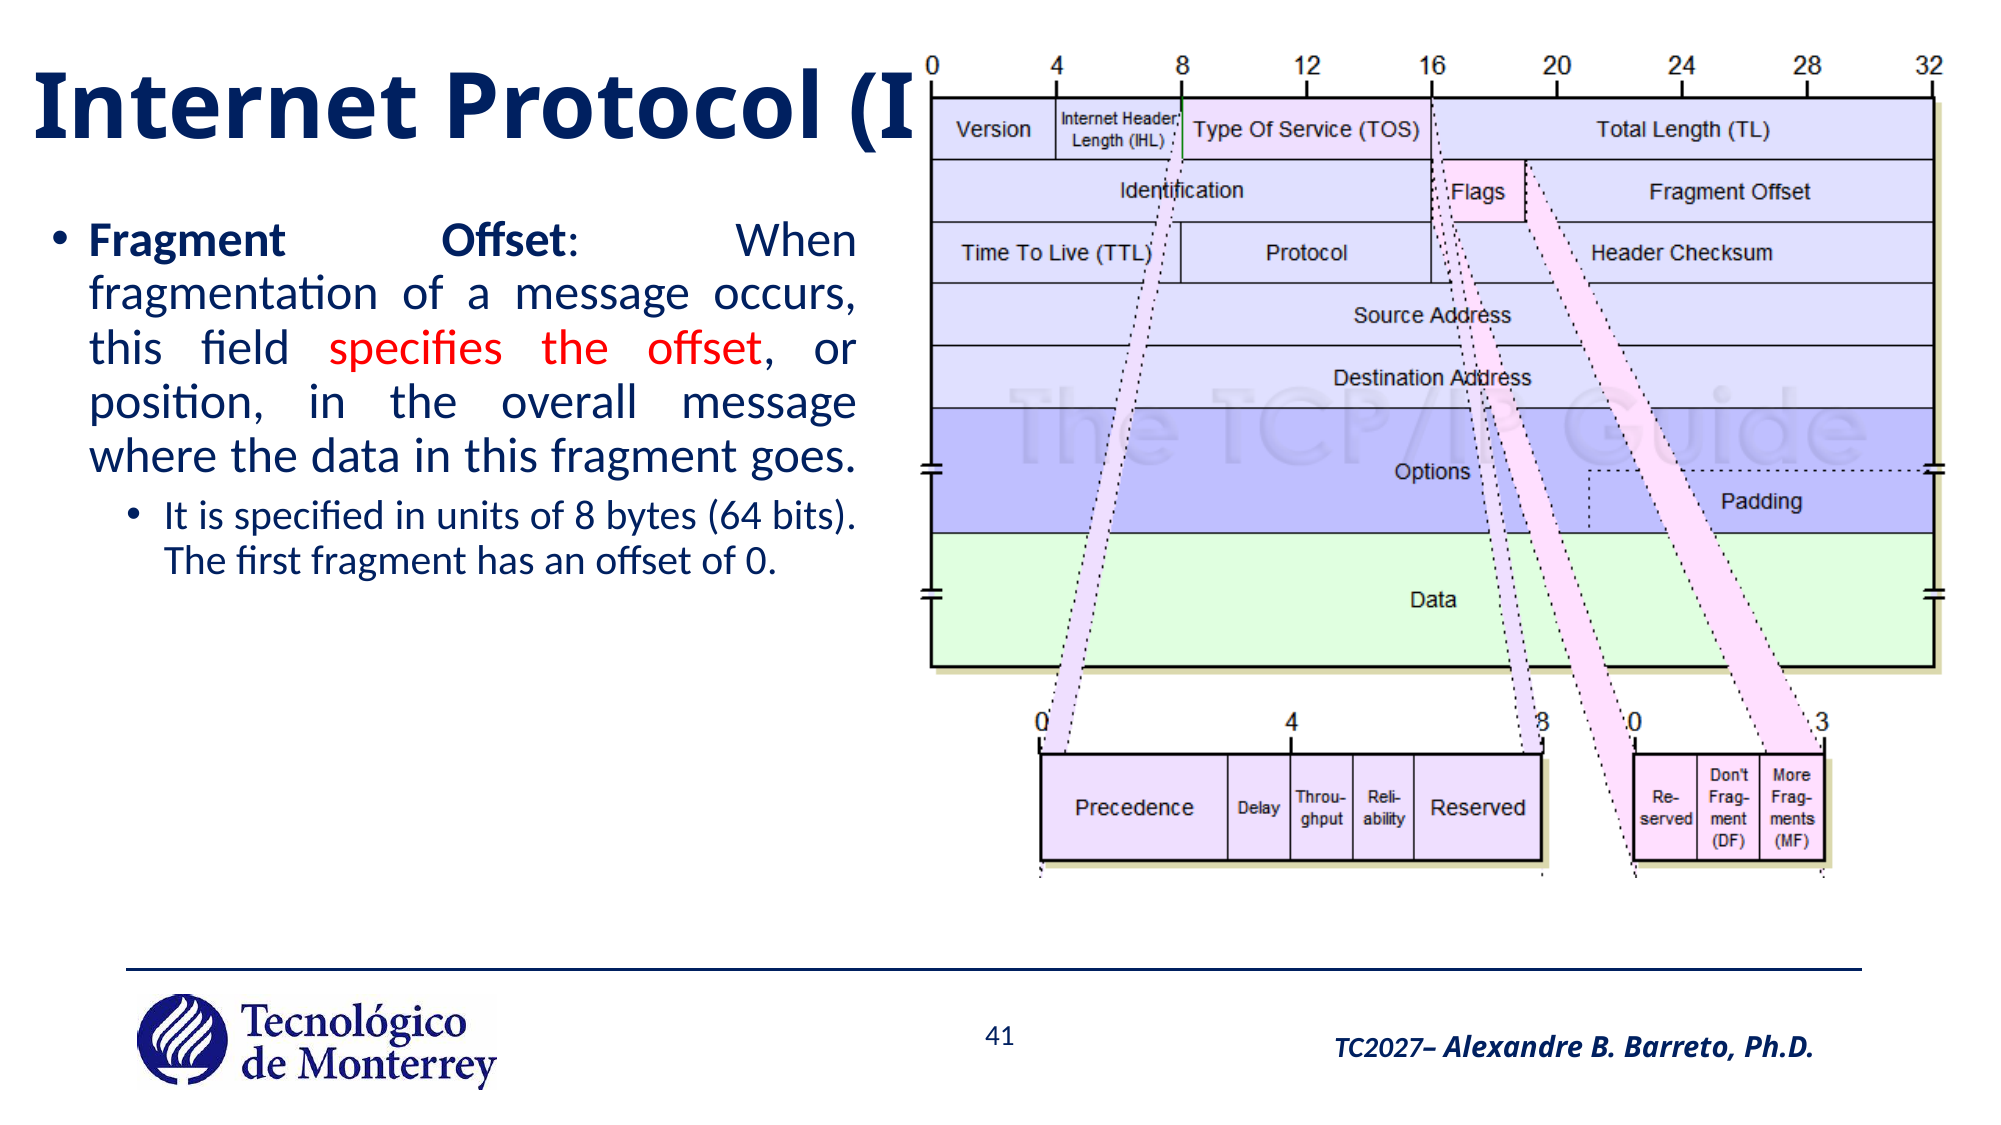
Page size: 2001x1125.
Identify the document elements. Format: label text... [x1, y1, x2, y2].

list Fragment Offset: When fragmentation of a message occurs, this field specifies the offset, or position, in the overall message where the data in this fragment goes. It is specified in units of 8 bytes (64 bits). The first fragment has an offset of 0. [36, 205, 873, 965]
title Internet Protocol (IP) [18, 0, 1744, 218]
picture [137, 994, 497, 1090]
picture [916, 34, 1964, 878]
